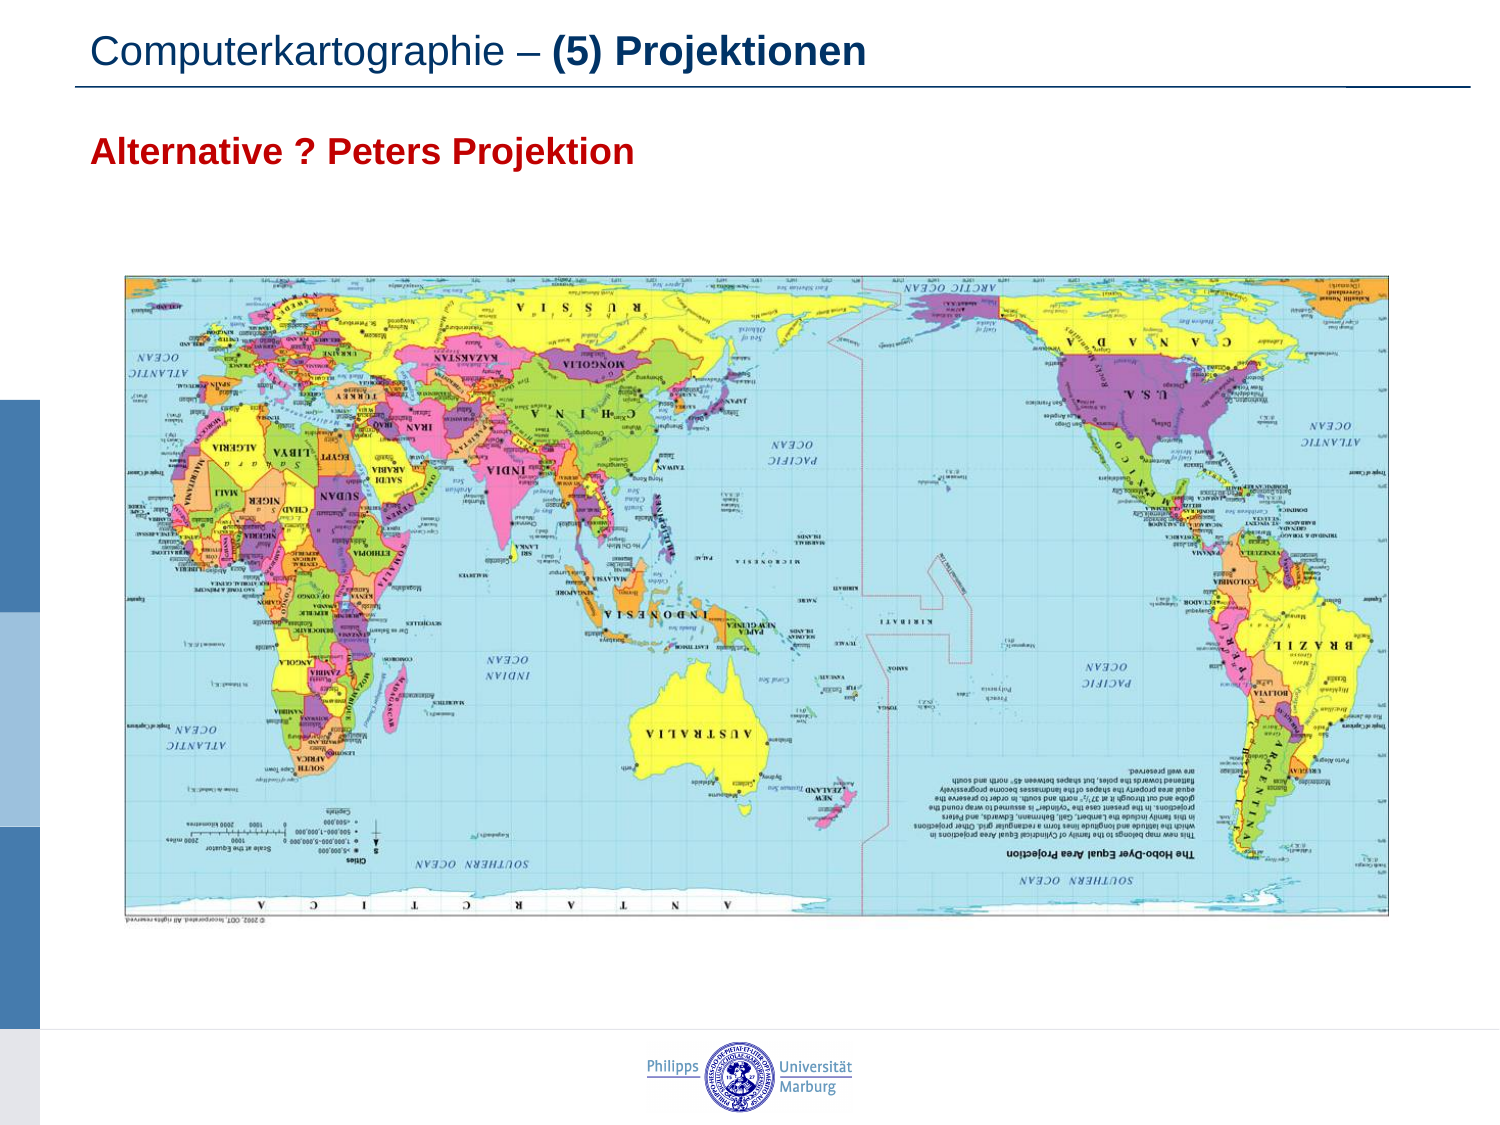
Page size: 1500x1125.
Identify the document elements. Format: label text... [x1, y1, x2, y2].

picture [121, 268, 1426, 931]
text_box Alternative ? Peters Projektion [74, 119, 1471, 180]
text_box Computerkartographie – (5) Projektionen [74, 7, 1425, 90]
picture [646, 1041, 853, 1113]
